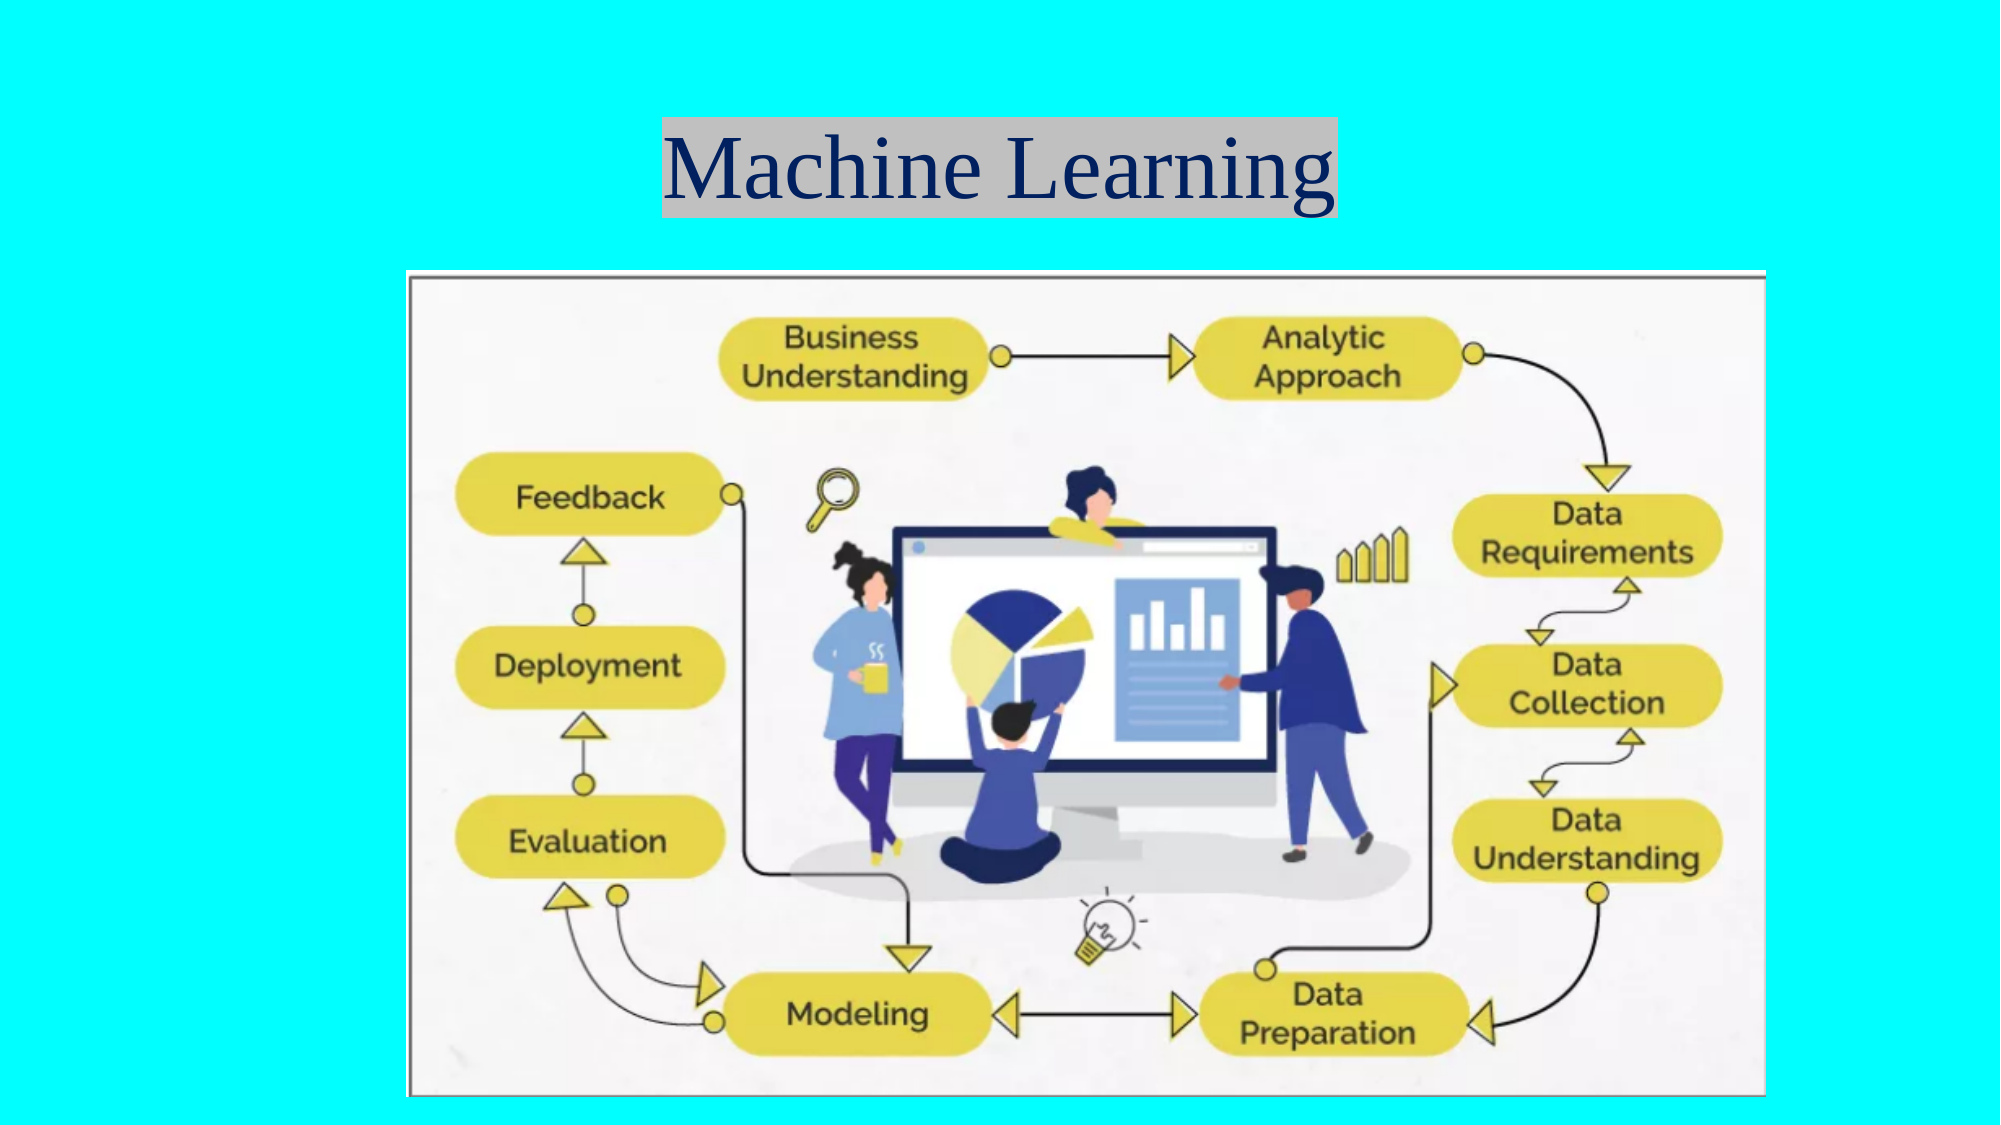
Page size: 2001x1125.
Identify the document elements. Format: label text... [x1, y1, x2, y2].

title Machine Learning [137, 59, 1863, 278]
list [405, 270, 1766, 1097]
